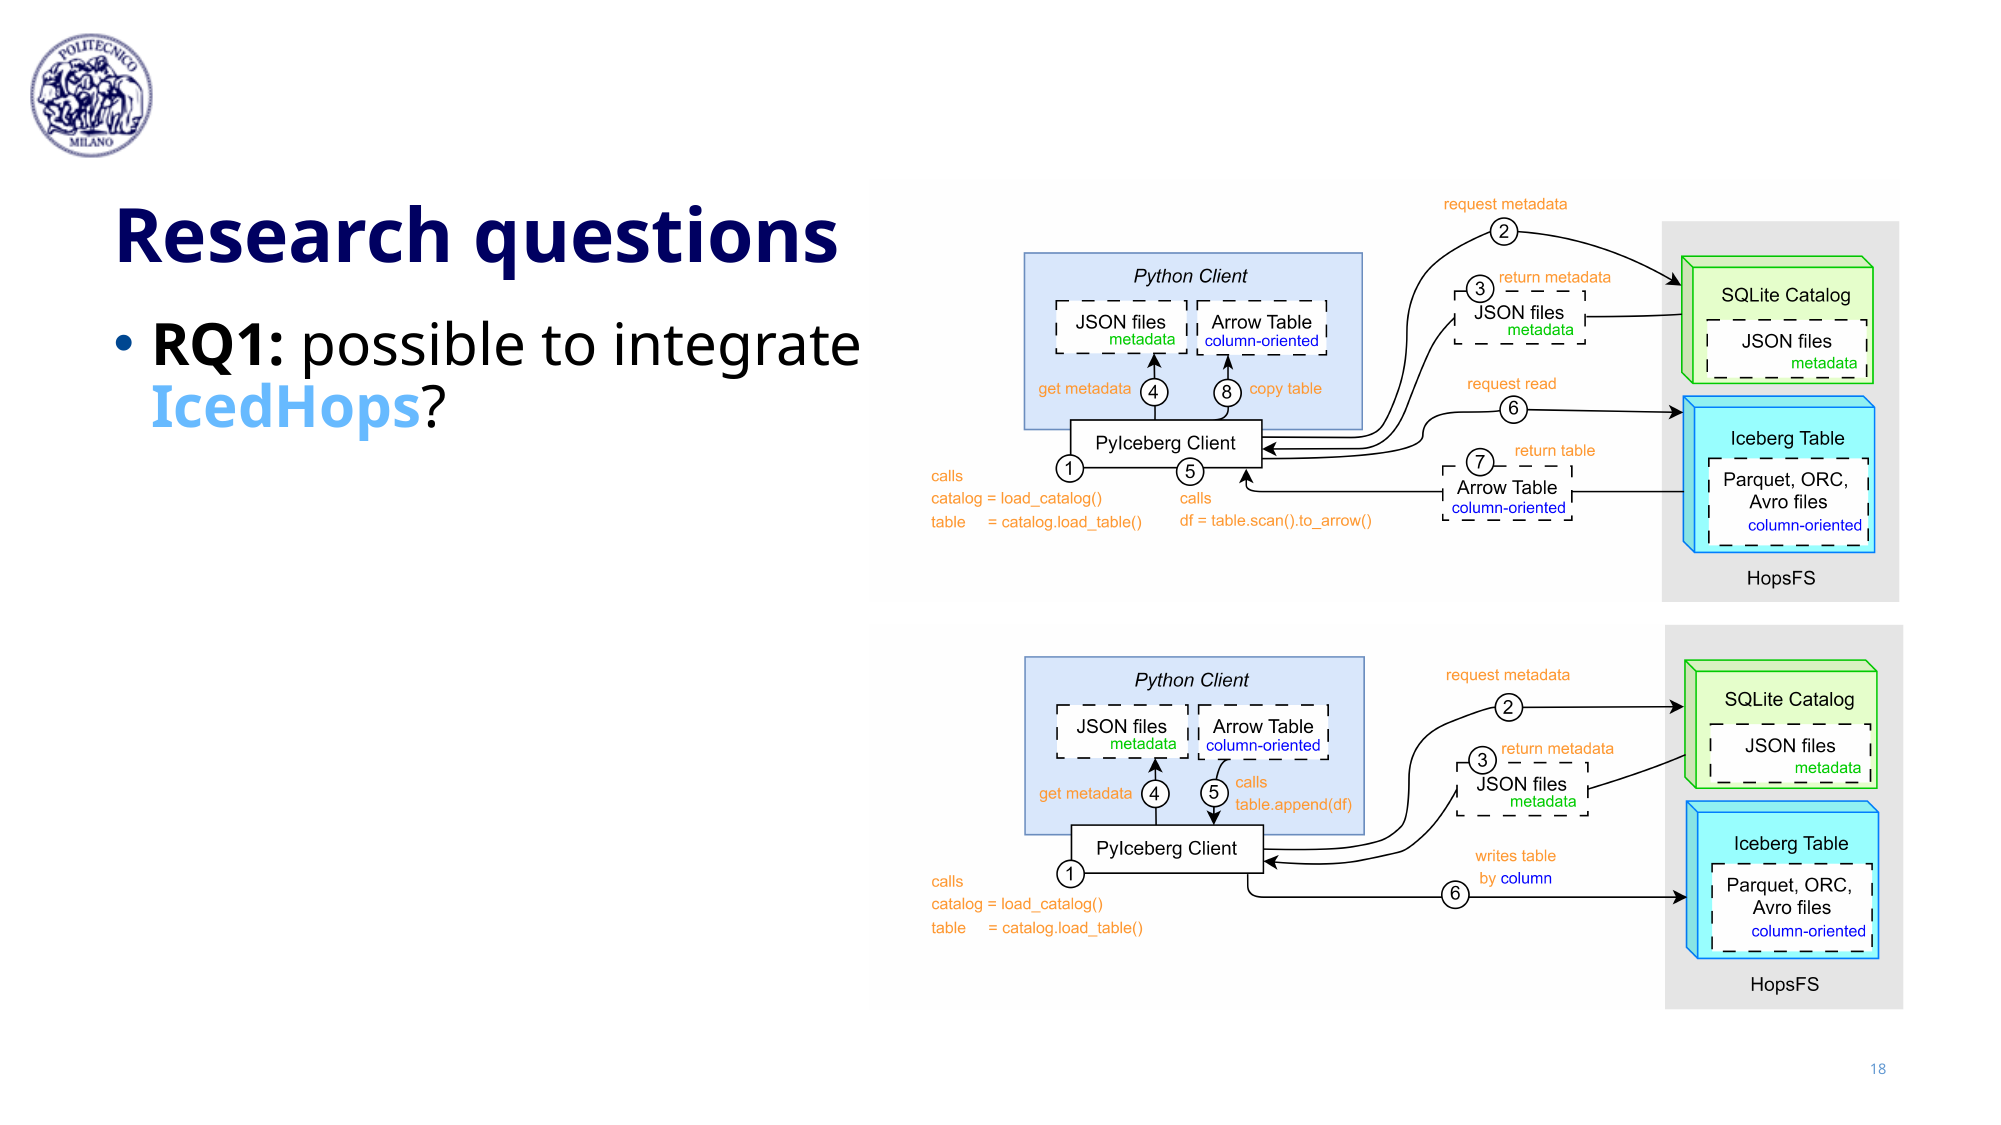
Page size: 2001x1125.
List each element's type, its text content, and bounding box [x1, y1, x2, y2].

title Research questions [98, 179, 869, 273]
picture [869, 624, 1904, 1010]
list RQ1: possible to integrate IcedHops? [98, 307, 1000, 1038]
picture [869, 179, 1900, 602]
slide_number 18 [1451, 1061, 1902, 1078]
picture [29, 26, 156, 161]
